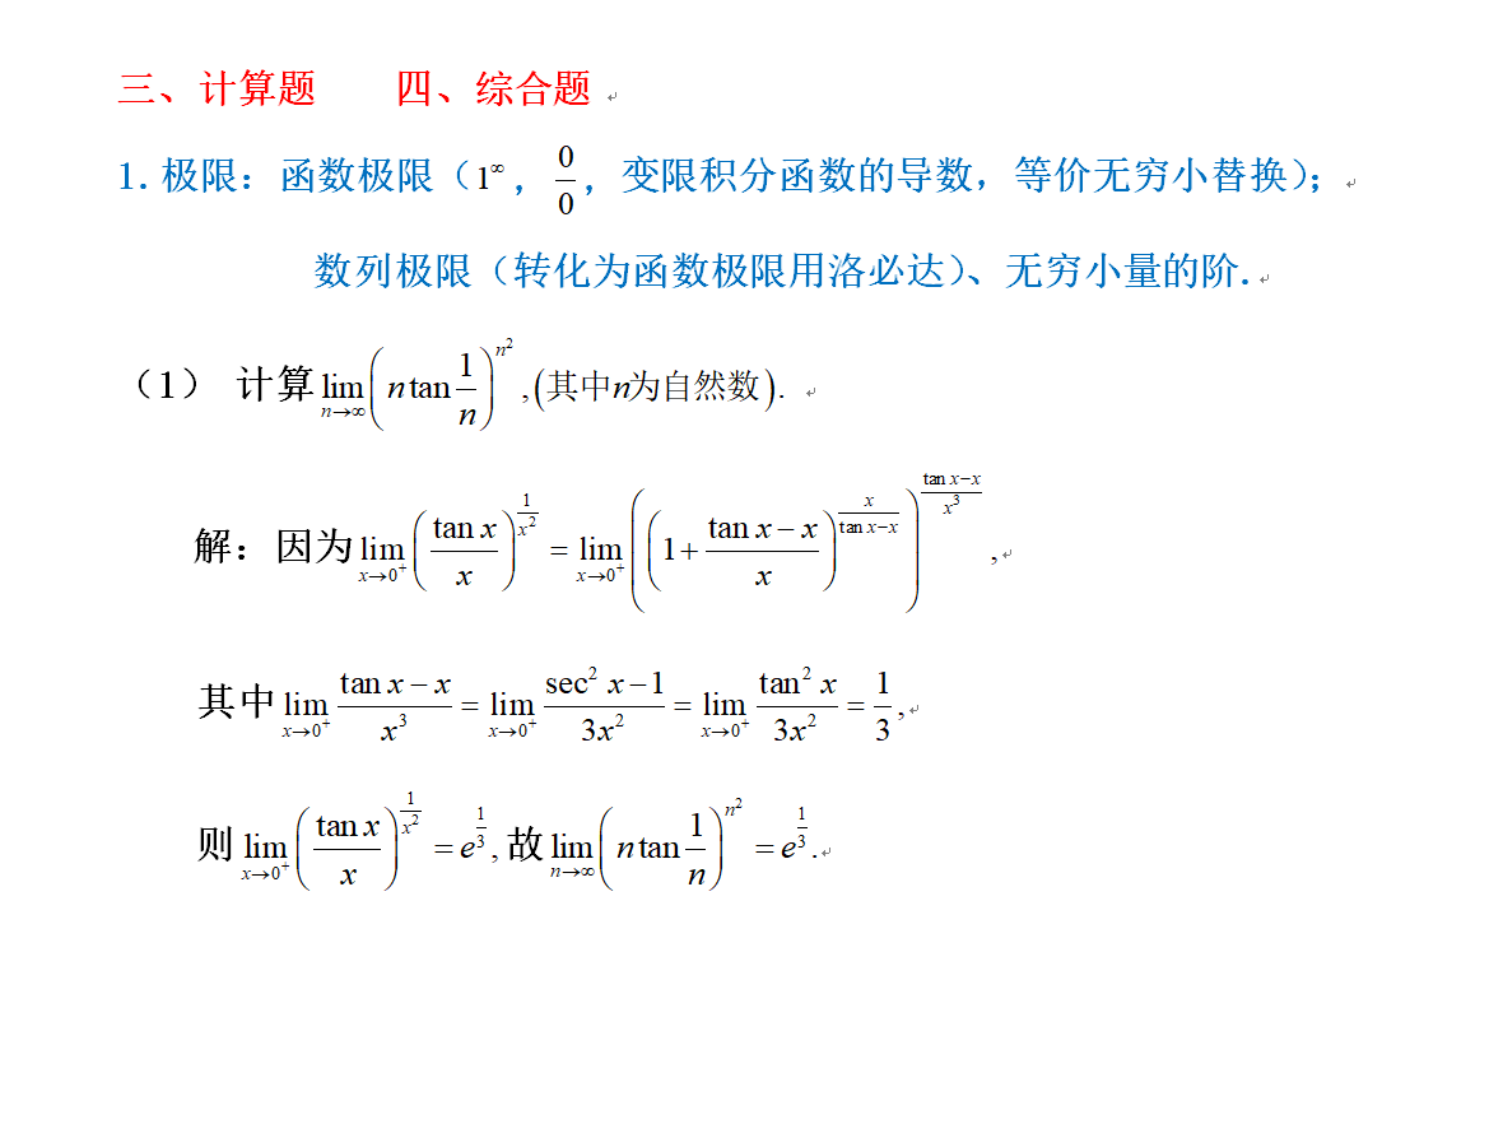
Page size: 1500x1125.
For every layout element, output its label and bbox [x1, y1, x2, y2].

picture [88, 54, 1415, 906]
